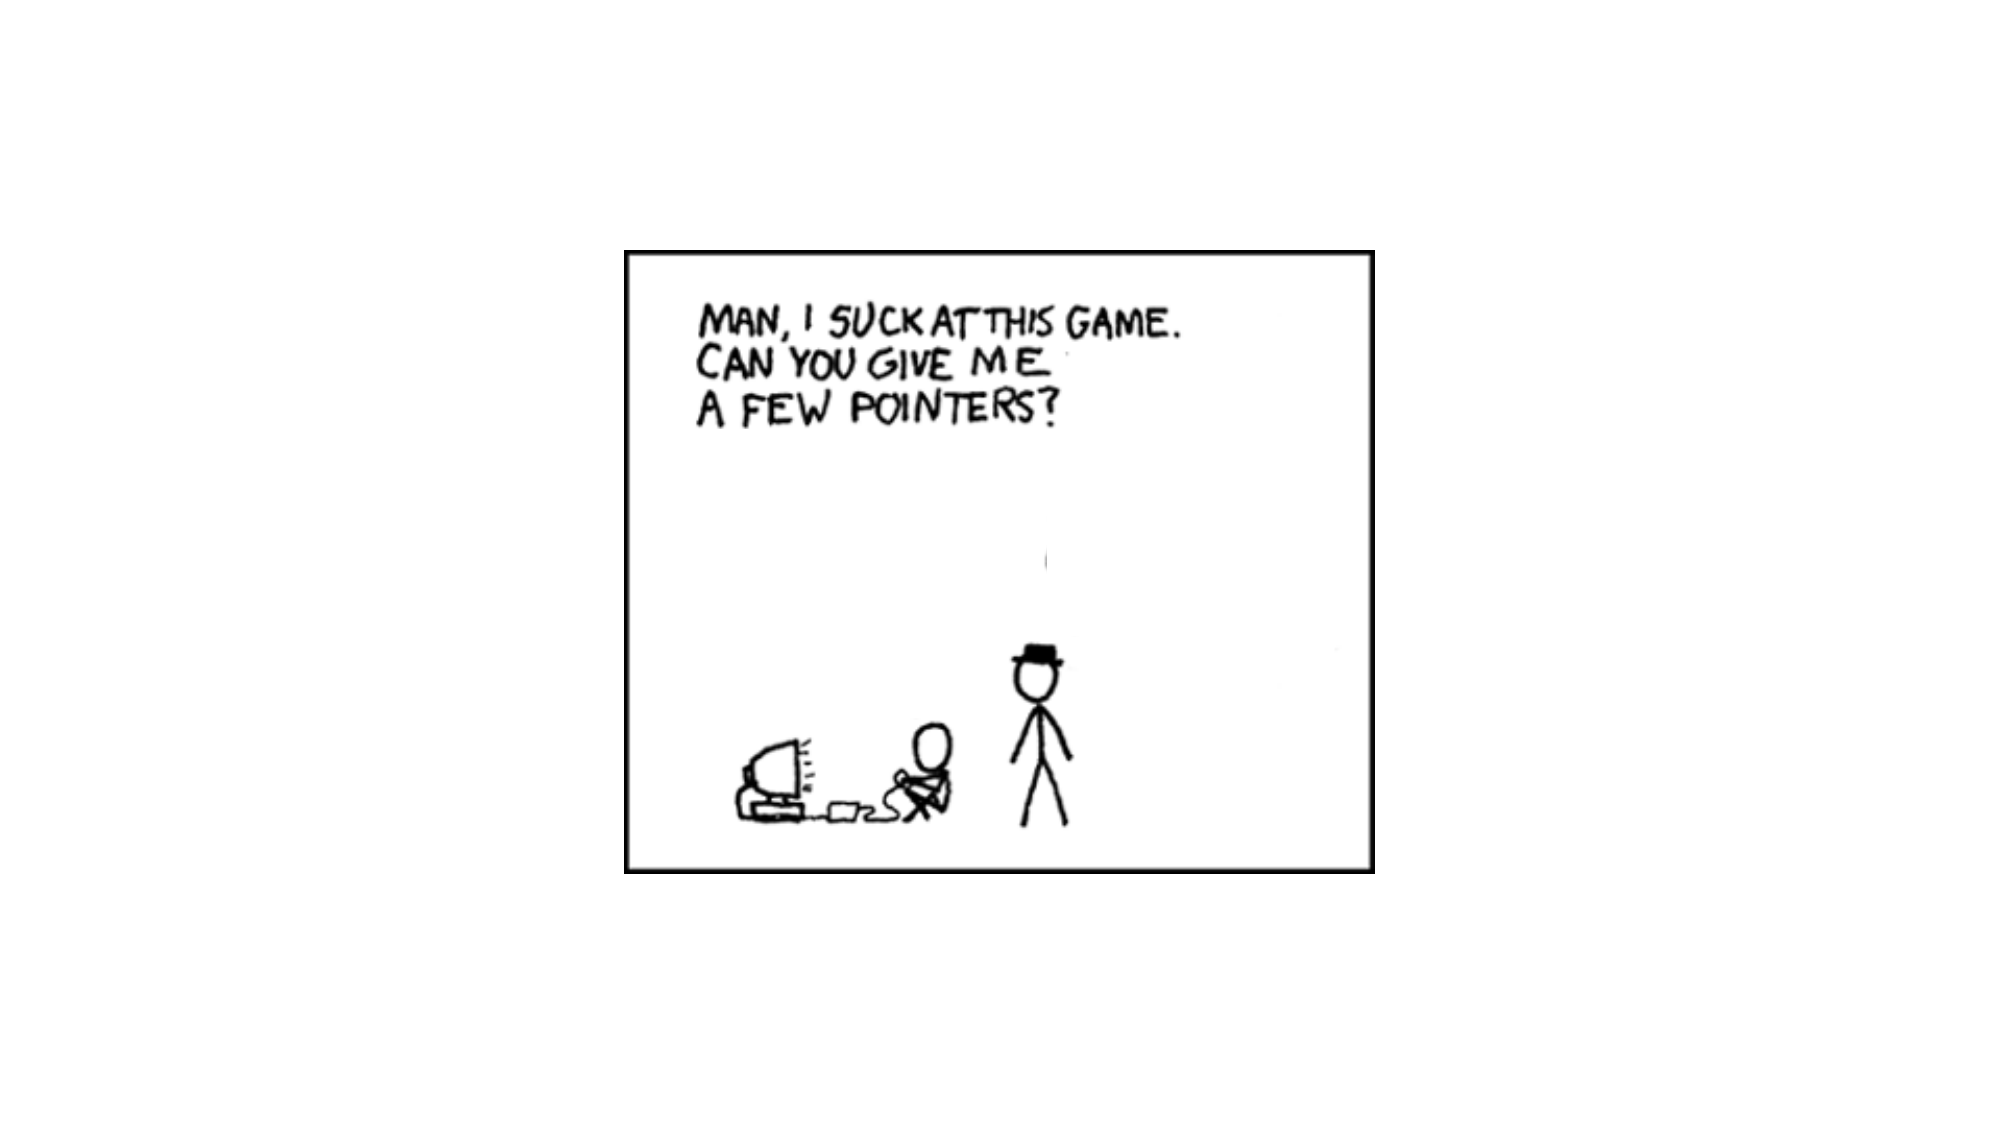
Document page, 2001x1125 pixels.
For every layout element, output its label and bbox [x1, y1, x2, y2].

picture [624, 250, 1376, 875]
